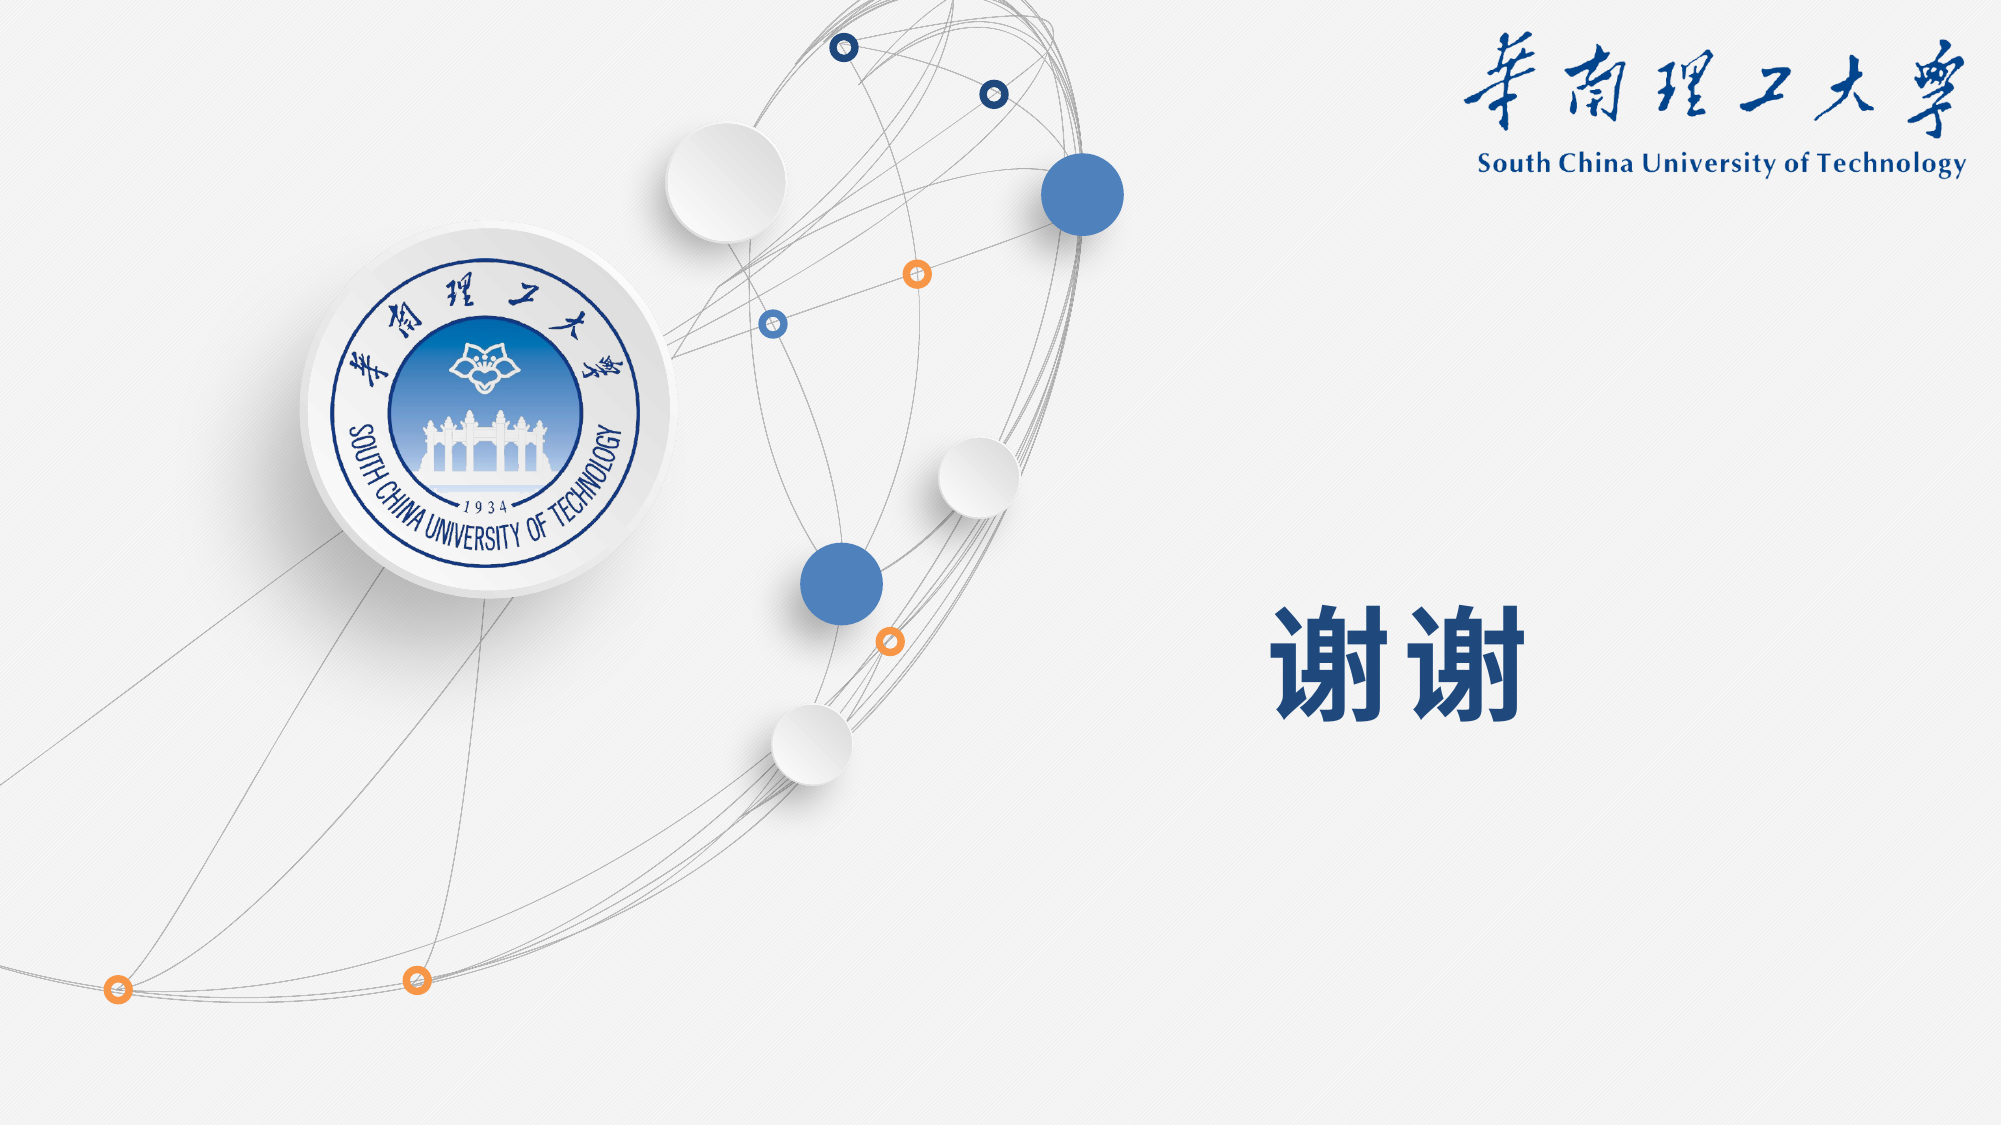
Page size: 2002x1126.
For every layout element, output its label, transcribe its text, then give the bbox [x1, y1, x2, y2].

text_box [937, 435, 1021, 520]
picture [330, 258, 641, 569]
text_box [770, 702, 854, 787]
text_box 谢谢 [955, 579, 1840, 745]
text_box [299, 220, 678, 599]
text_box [664, 120, 788, 244]
text_box [101, 972, 135, 1007]
picture [1460, 23, 1973, 187]
text_box [756, 307, 790, 341]
text_box [900, 257, 935, 291]
text_box [827, 30, 861, 65]
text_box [1040, 153, 1125, 237]
text_box [873, 624, 907, 659]
text_box [977, 77, 1011, 112]
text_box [799, 542, 884, 626]
text_box [400, 963, 434, 998]
text_box [860, 0, 890, 14]
